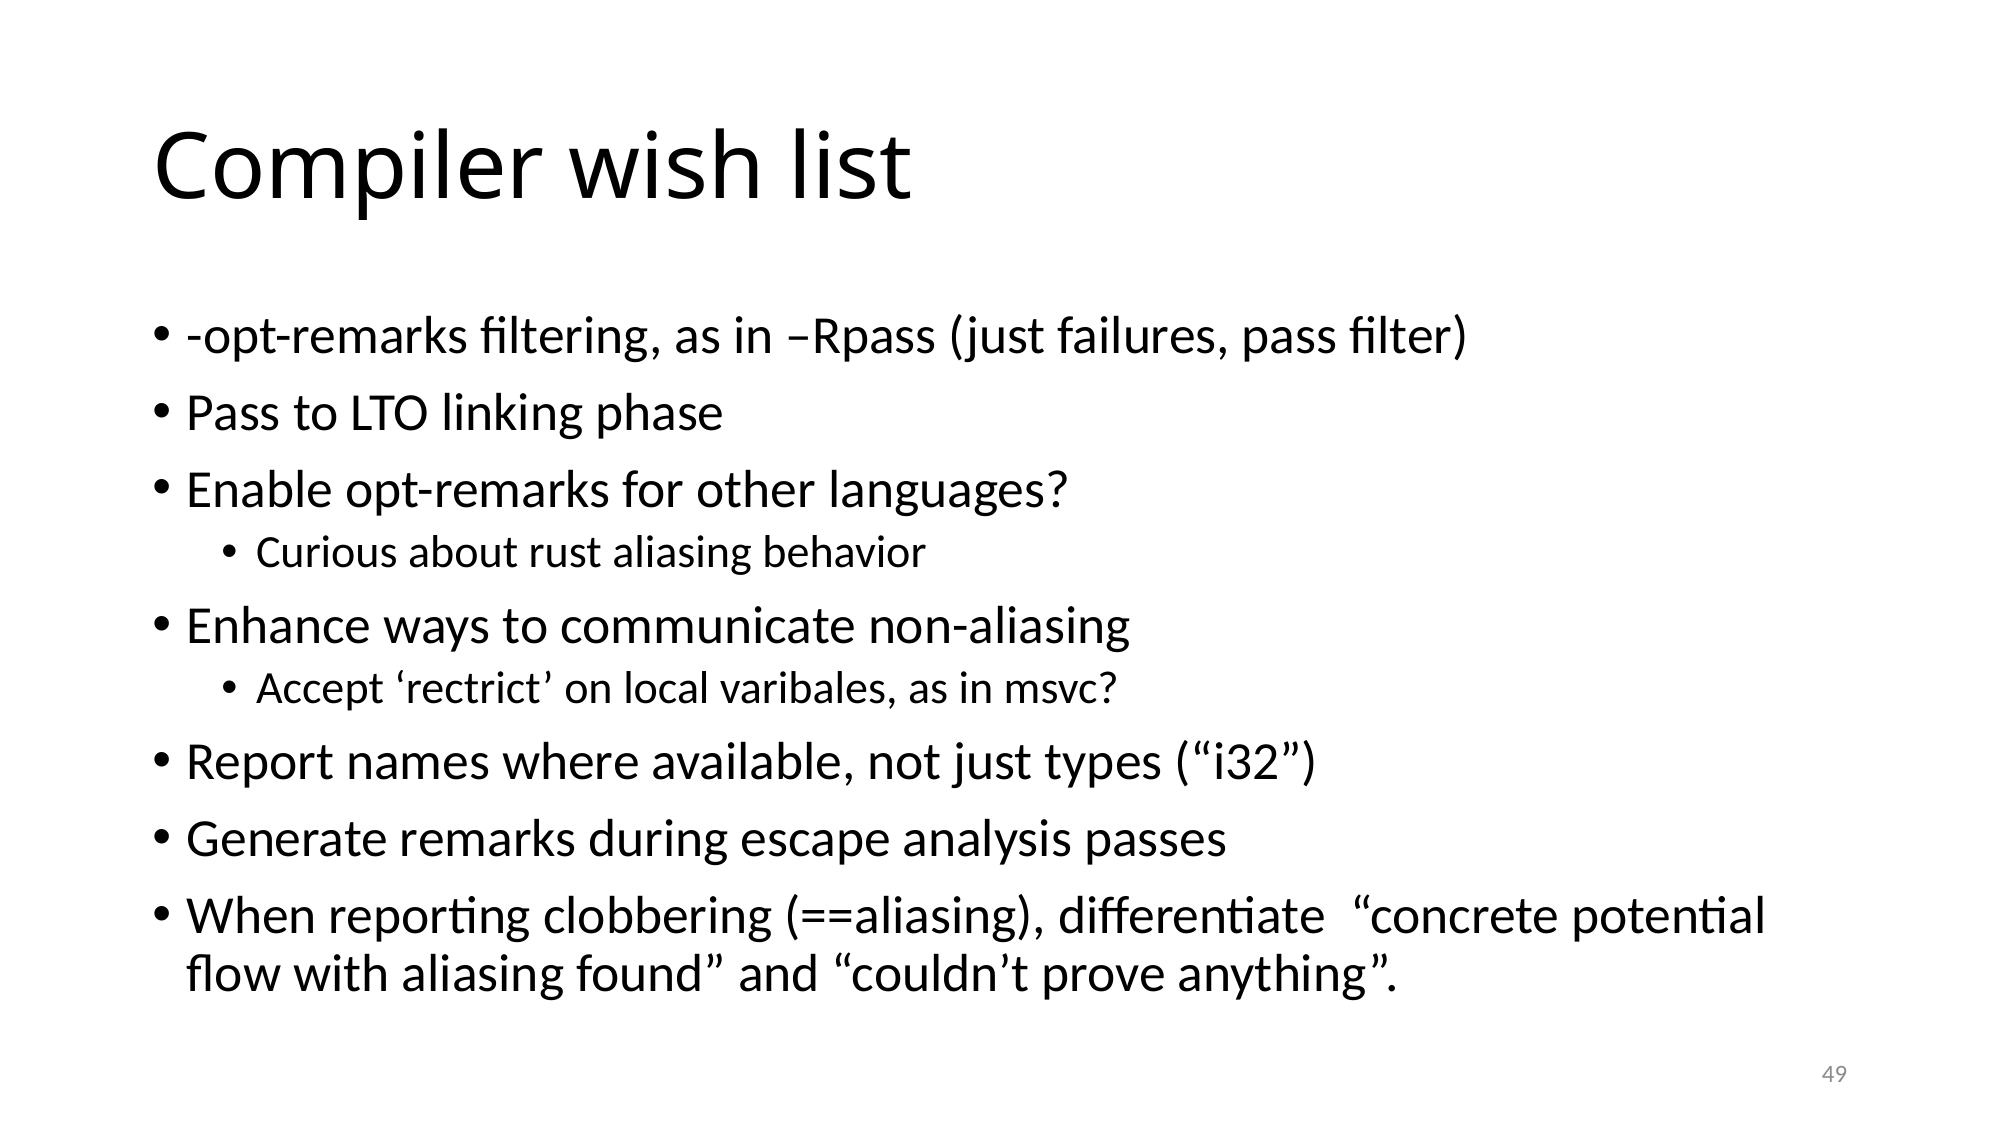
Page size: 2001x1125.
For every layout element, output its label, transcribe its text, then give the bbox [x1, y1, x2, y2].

title Compiler wish list [137, 59, 1863, 278]
list -opt-remarks filtering, as in –Rpass (just failures, pass filter) Pass to LTO linking phase Enable opt-remarks for other languages? Curious about rust aliasing behavior Enhance ways to communicate non-aliasing Accept ‘rectrict’ on local varibales, as in msvc? Report names where available, not just types (“i32”) Generate remarks during escape analysis passes When reporting clobbering (==aliasing), differentiate “concrete potential flow with aliasing found” and “couldn’t prove anything”. [137, 299, 1863, 1014]
slide_number 49 [1412, 1042, 1863, 1103]
